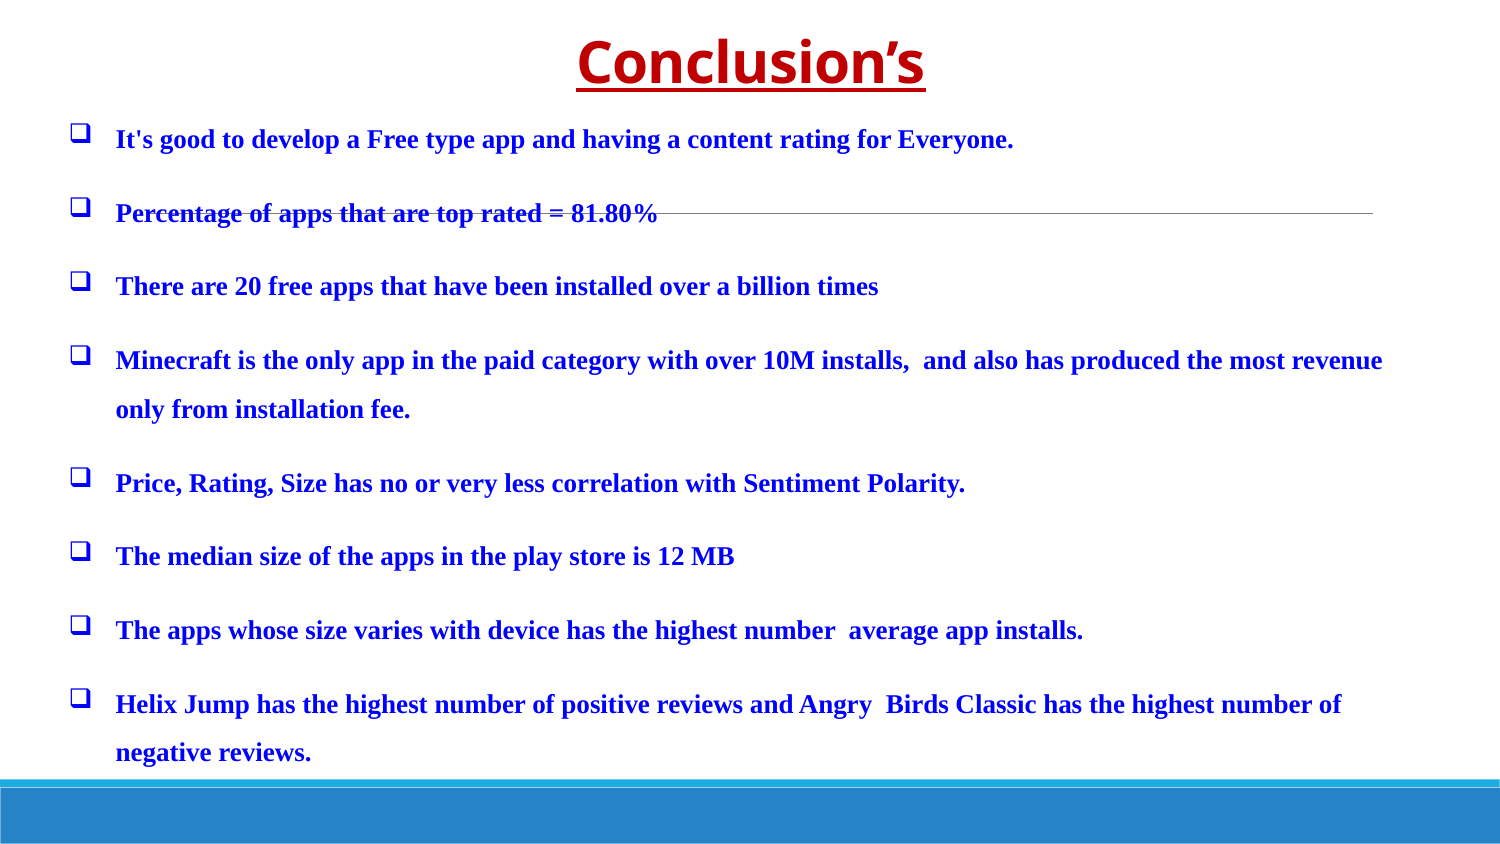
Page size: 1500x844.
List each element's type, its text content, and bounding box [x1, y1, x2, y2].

title Conclusion’s [0, 22, 1500, 166]
text_box It's good to develop a Free type app and having a content rating for Everyone. Percentage of apps that are top rated = 81.80% There are 20 free apps that have been installed over a billion times Minecraft is the only app in the paid category with over 10M installs, and also has produced the most revenue only from installation fee. Price, Rating, Size has no or very less correlation with Sentiment Polarity. The median size of the apps in the play store is 12 MB The apps whose size varies with device has the highest number average app installs. Helix Jump has the highest number of positive reviews and Angry Birds Classic has the highest number of negative reviews. [47, 166, 1452, 775]
